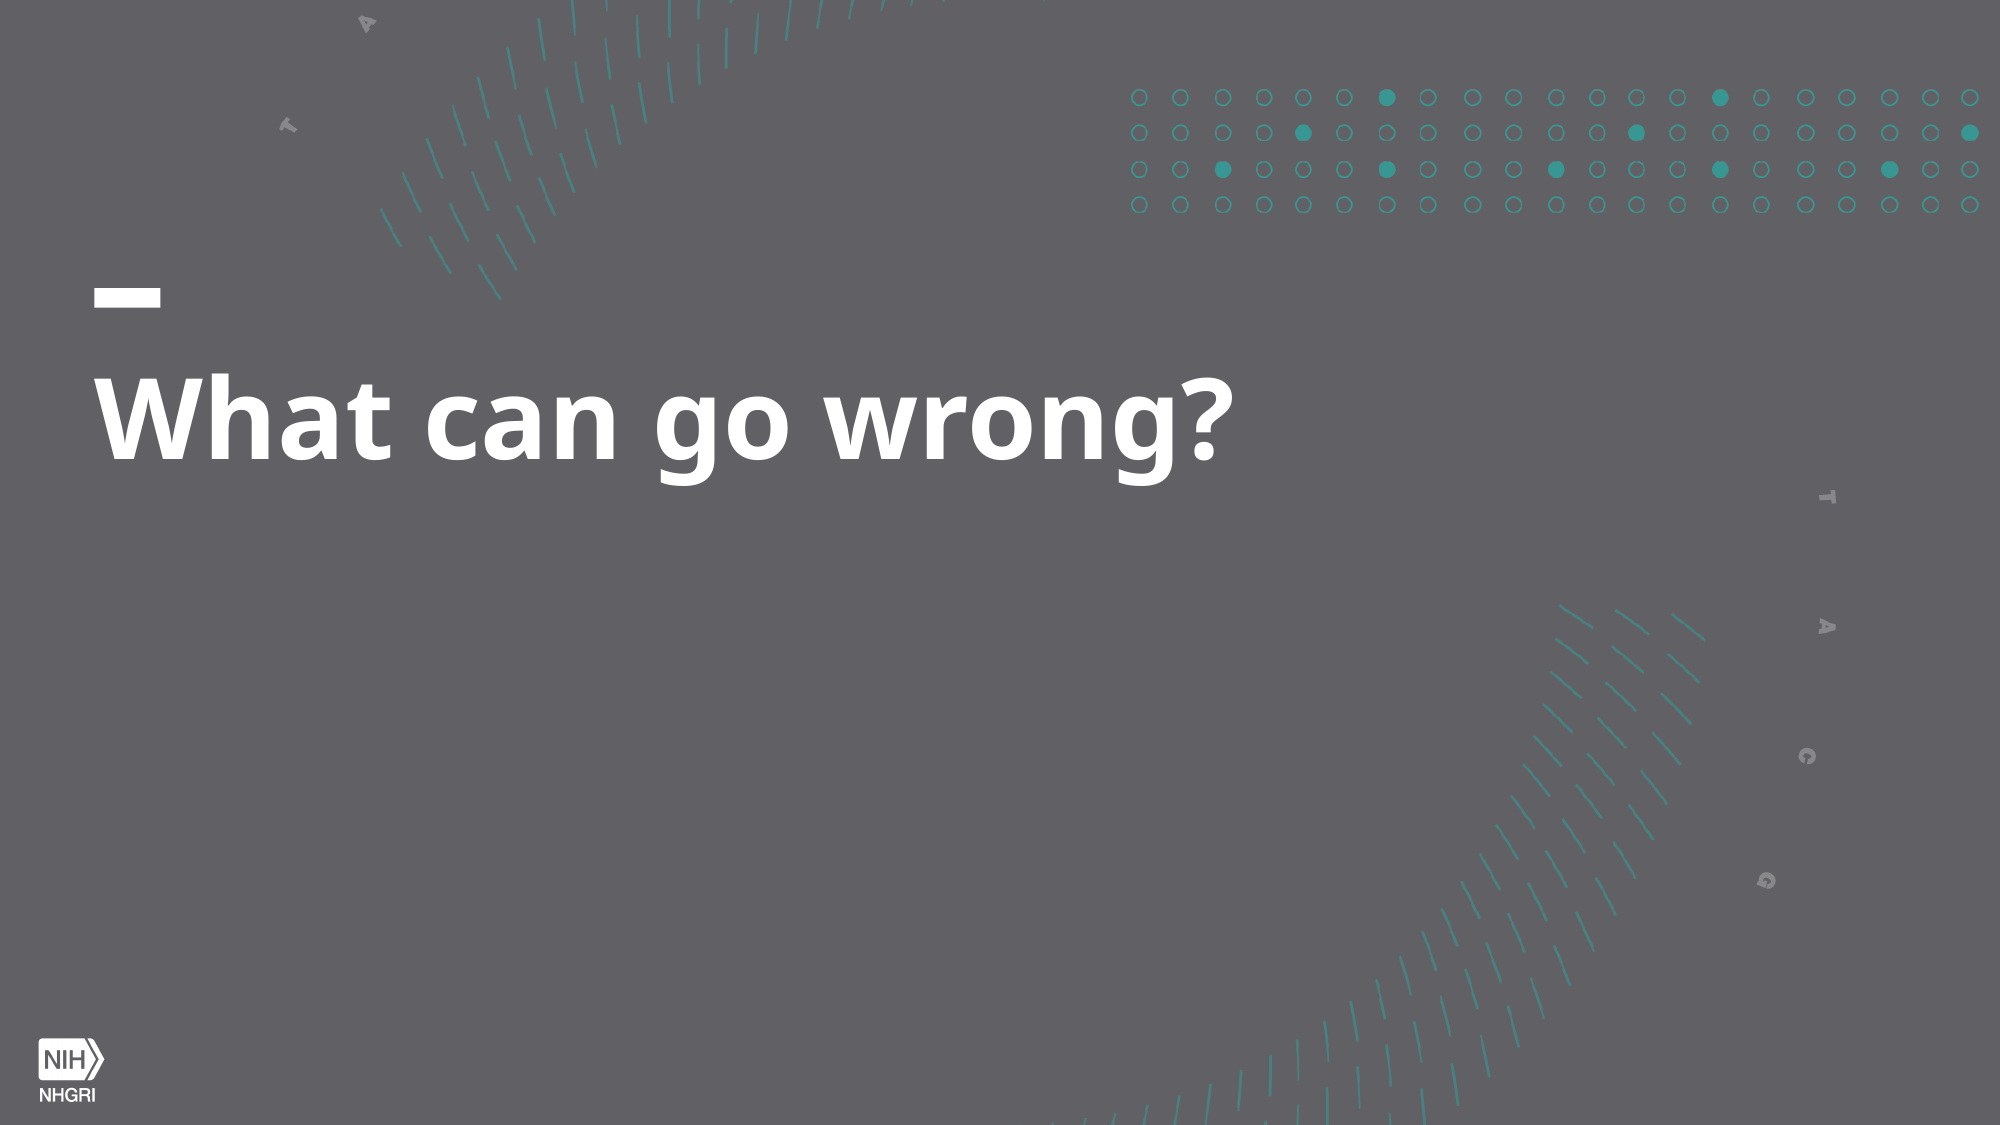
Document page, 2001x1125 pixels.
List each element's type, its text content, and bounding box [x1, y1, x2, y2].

title What can go wrong? [94, 354, 1906, 619]
picture [0, 0, 2000, 1125]
